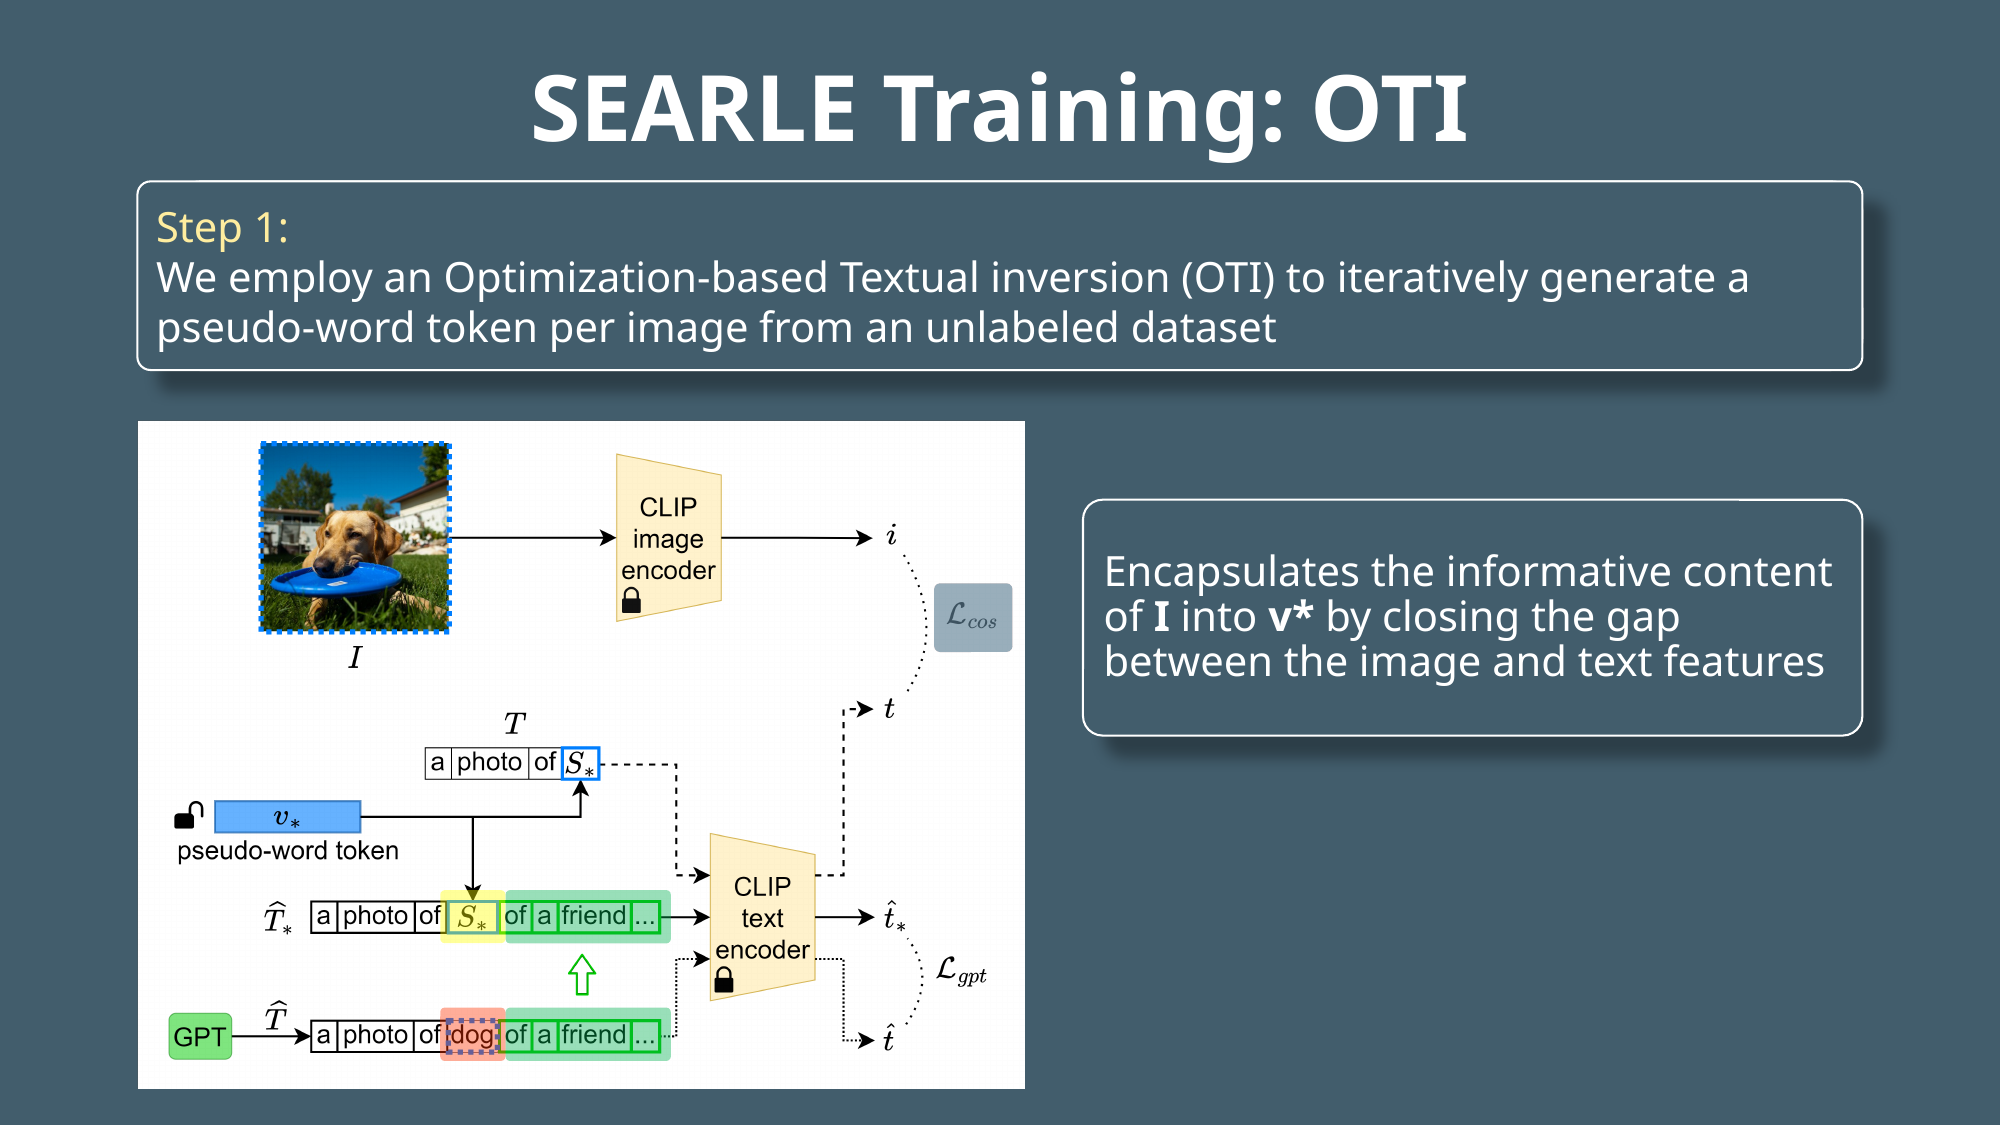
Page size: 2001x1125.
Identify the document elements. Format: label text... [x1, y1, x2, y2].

picture [137, 420, 1025, 1090]
text_box Encapsulates the informative content of I into v* by closing the gap between the image and text features [1081, 498, 1864, 737]
title SEARLE Training: OTI [137, 2, 1863, 188]
text_box Step 1: We employ an Optimization-based Textual inversion (OTI) to iteratively generate a pseudo-word token per image from an unlabeled dataset [136, 180, 1864, 372]
